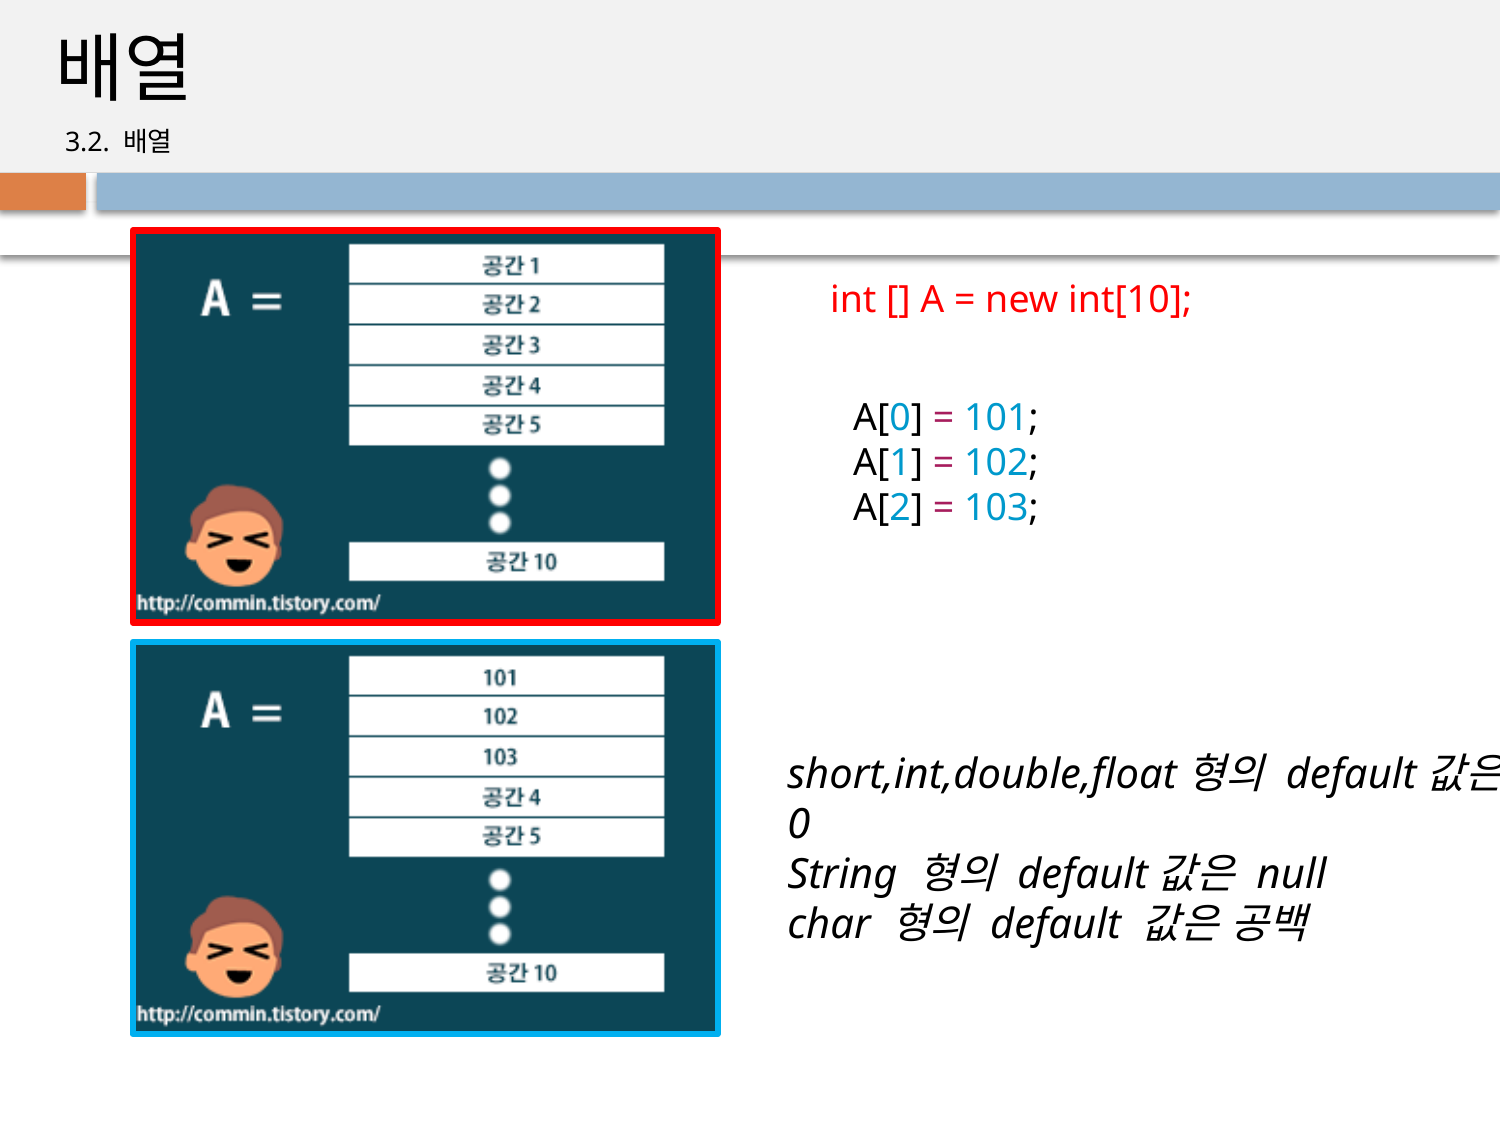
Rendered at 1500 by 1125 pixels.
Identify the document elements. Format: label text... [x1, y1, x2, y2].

text_box A[0] = 101; A[1] = 102; A[2] = 103; [838, 385, 1136, 535]
picture [135, 233, 715, 620]
list 3.2. 배열 [53, 117, 1447, 169]
text_box int [] A = new int[10]; [815, 267, 1208, 327]
text_box short,int,double,float형의 default값은 0 String 형의 default값은 null char 형의 default 값은 공백 [772, 739, 1500, 955]
title 배열 [55, 19, 1447, 111]
picture [137, 646, 714, 1030]
